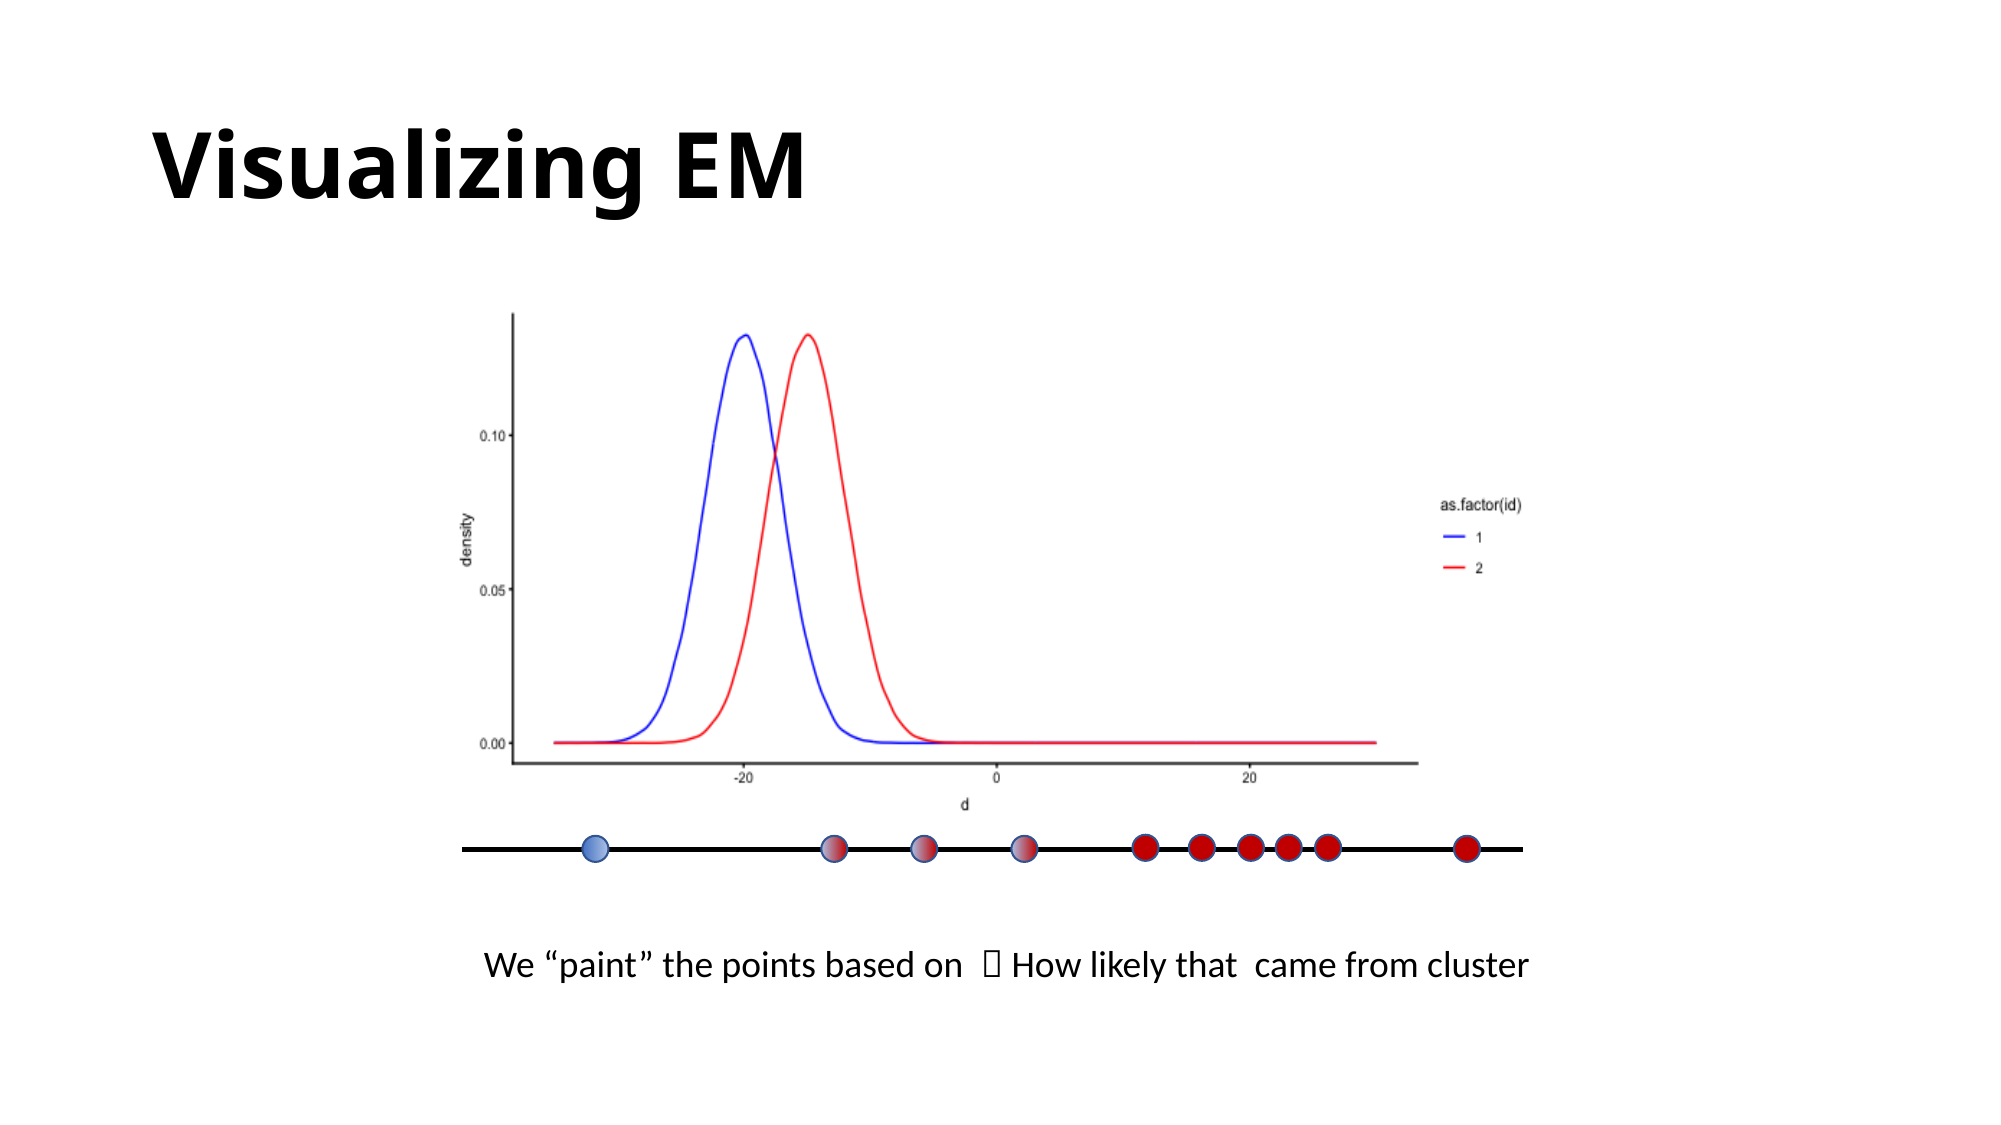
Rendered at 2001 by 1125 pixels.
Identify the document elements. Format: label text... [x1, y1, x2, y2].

text_box [1010, 834, 1039, 849]
text_box [1187, 833, 1216, 849]
text_box [1010, 850, 1039, 863]
text_box [1188, 850, 1216, 862]
text_box [1313, 833, 1343, 849]
picture [447, 306, 1537, 825]
text_box [910, 834, 939, 849]
text_box [820, 834, 849, 849]
text_box [1314, 850, 1342, 862]
text_box [581, 850, 610, 863]
text_box [1237, 850, 1265, 862]
text_box [581, 834, 610, 849]
text_box [1131, 850, 1160, 862]
text_box [1452, 834, 1482, 849]
text_box [1274, 833, 1303, 849]
title Visualizing EM [137, 59, 1863, 278]
text_box [1236, 833, 1265, 849]
text_box [910, 850, 939, 863]
text_box [1274, 850, 1303, 862]
text_box [1453, 850, 1481, 863]
text_box [820, 850, 849, 863]
text_box [1131, 833, 1160, 849]
